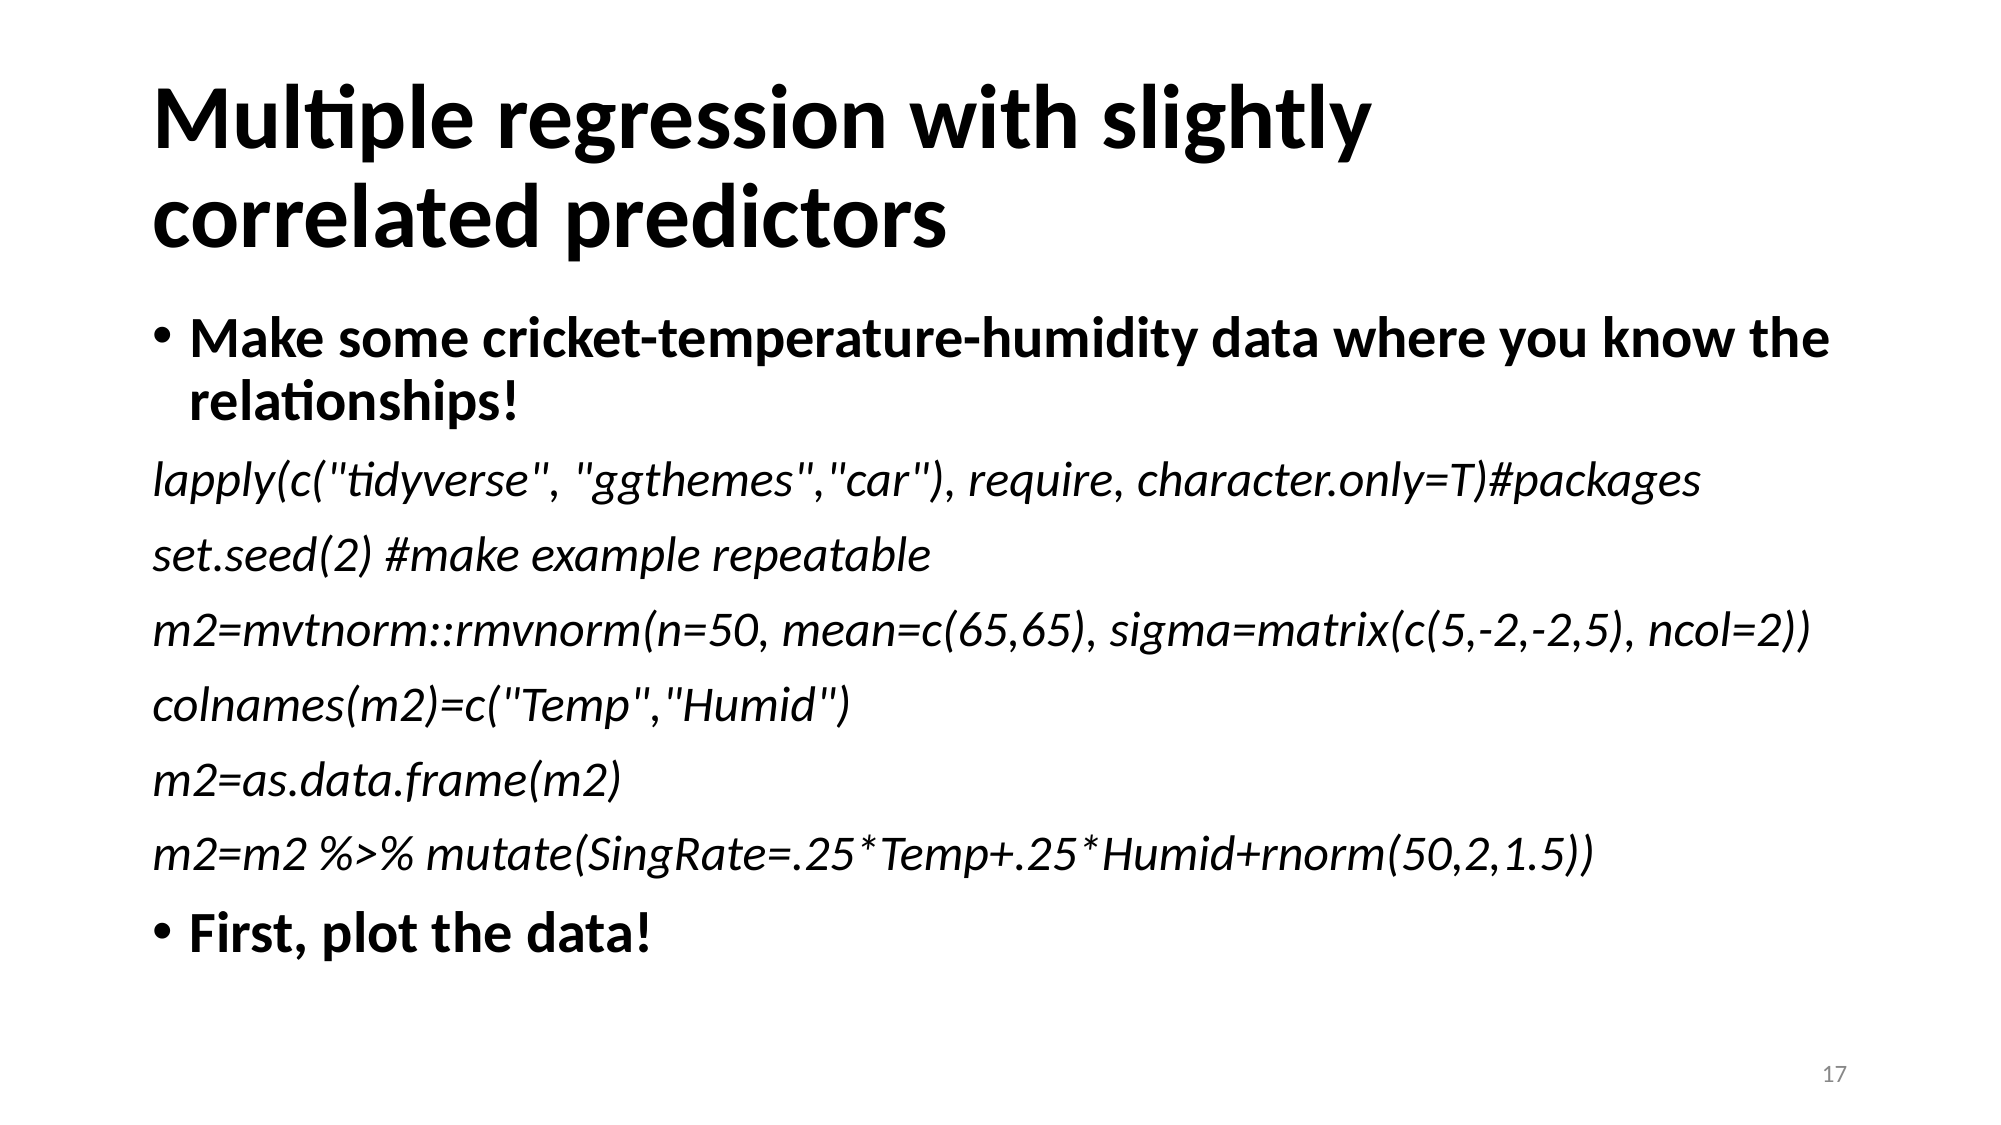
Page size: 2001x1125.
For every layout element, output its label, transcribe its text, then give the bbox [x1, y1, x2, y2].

title Multiple regression with slightly correlated predictors [137, 59, 1648, 278]
slide_number ‹#› [1412, 1042, 1863, 1103]
list Make some cricket-temperature-humidity data where you know the relationships! lapply(c("tidyverse", "ggthemes","car"), require, character.only=T)#packages set.seed(2) #make example repeatable m2=mvtnorm::rmvnorm(n=50, mean=c(65,65), sigma=matrix(c(5,-2,-2,5), ncol=2)) colnames(m2)=c("Temp","Humid") m2=as.data.frame(m2) m2=m2 %>% mutate(SingRate=.25*Temp+.25*Humid+rnorm(50,2,1.5)) First, plot the data! [137, 299, 1863, 1014]
